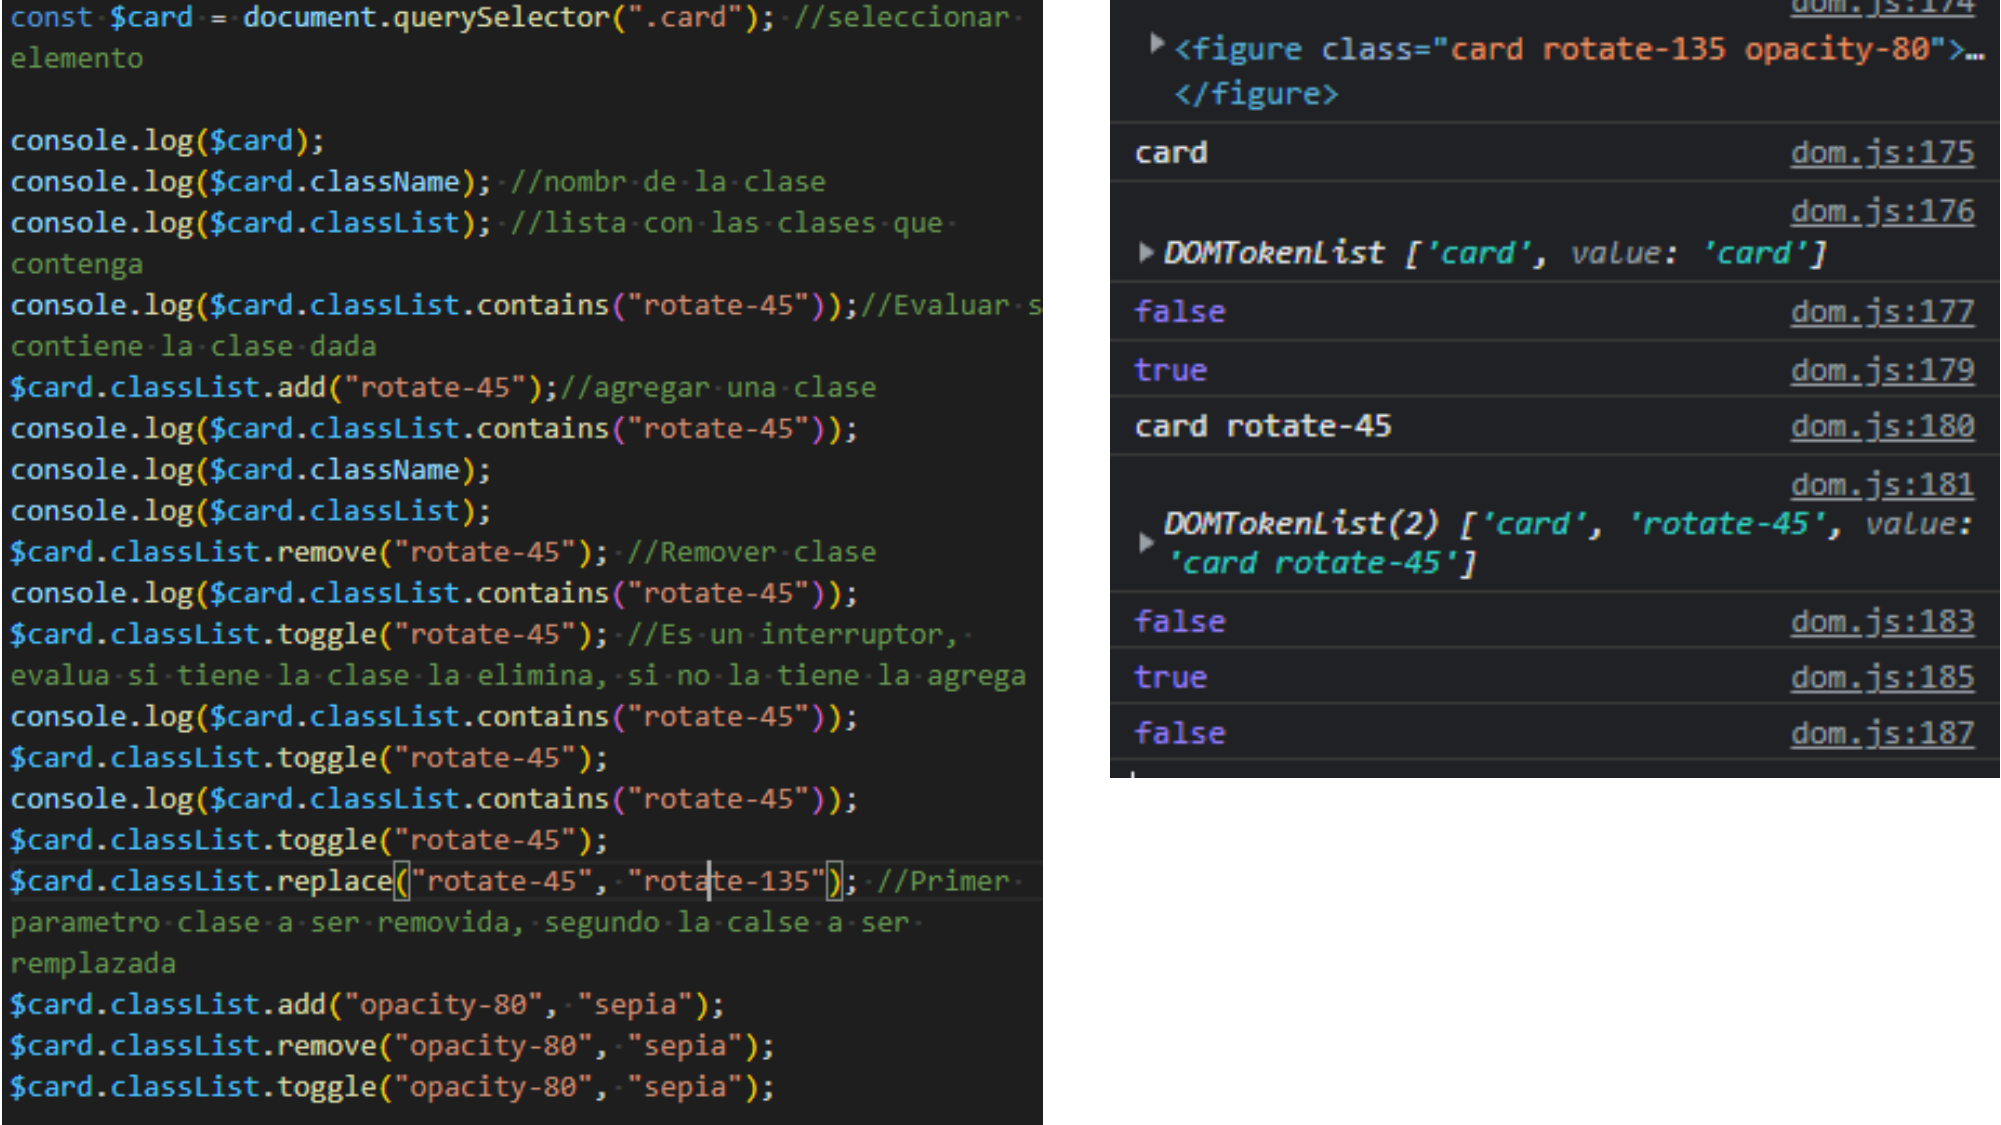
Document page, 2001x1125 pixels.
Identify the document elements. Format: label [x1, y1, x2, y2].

picture [1, 0, 1043, 1125]
picture [1110, 0, 2000, 778]
